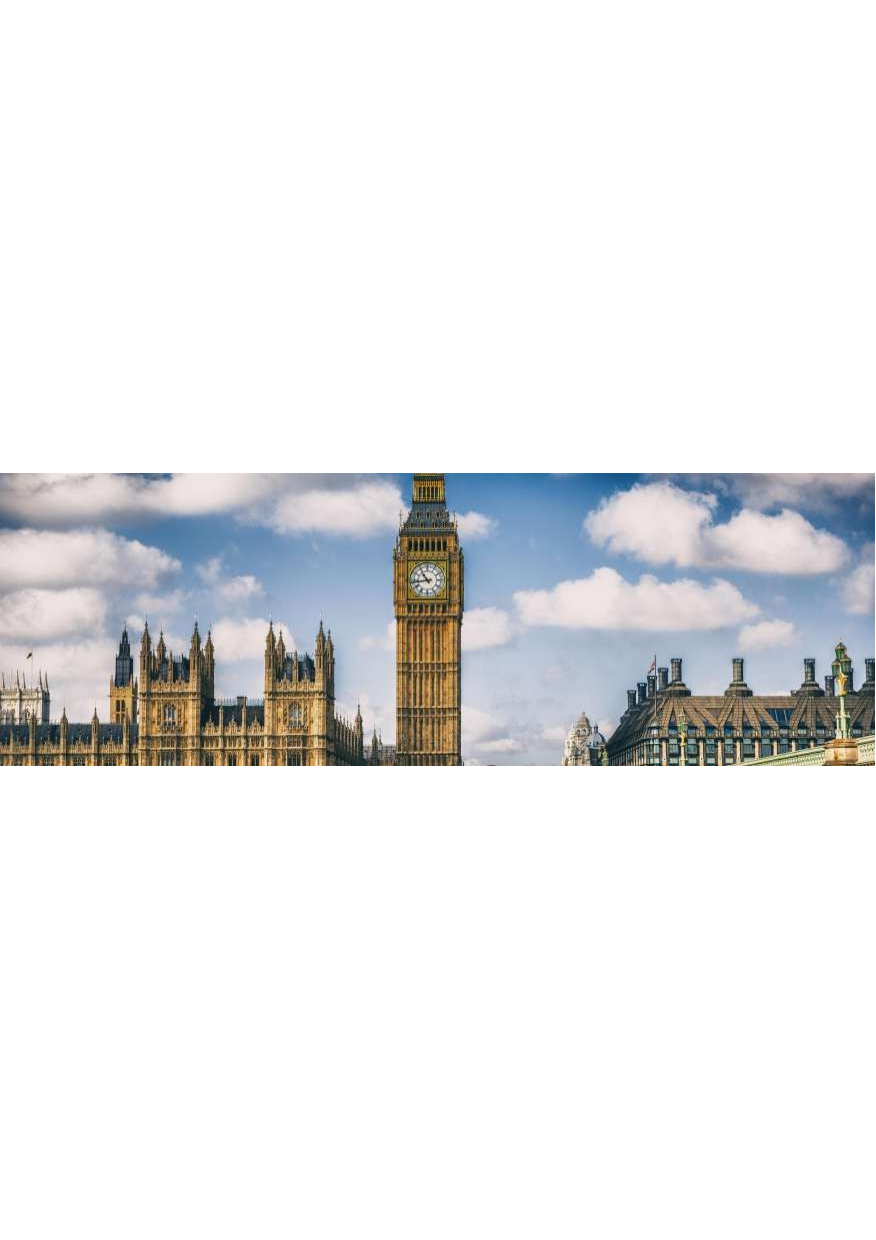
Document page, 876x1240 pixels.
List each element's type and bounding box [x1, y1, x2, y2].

picture [0, 473, 875, 766]
